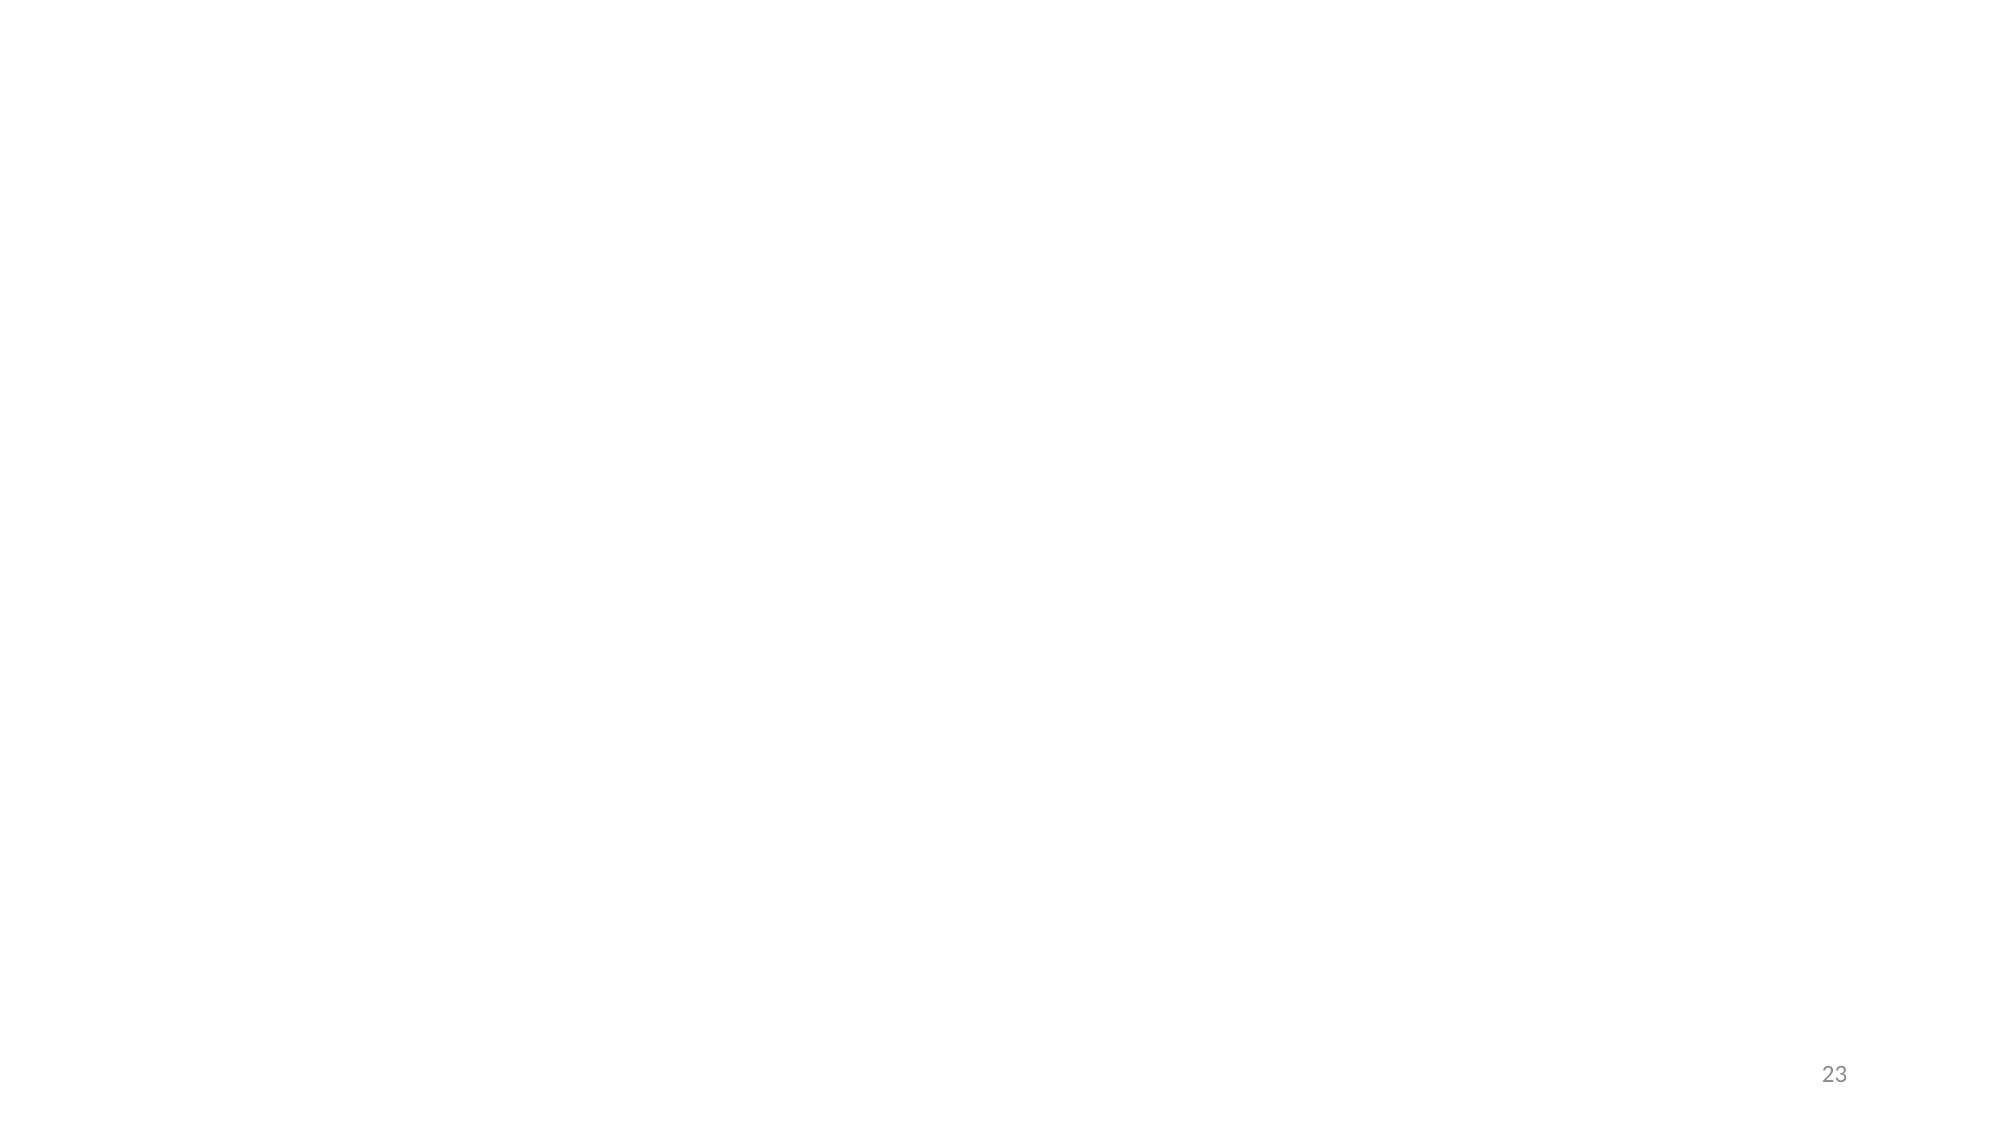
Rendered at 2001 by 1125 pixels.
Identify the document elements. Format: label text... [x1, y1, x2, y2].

slide_number 23 [1412, 1042, 1863, 1103]
